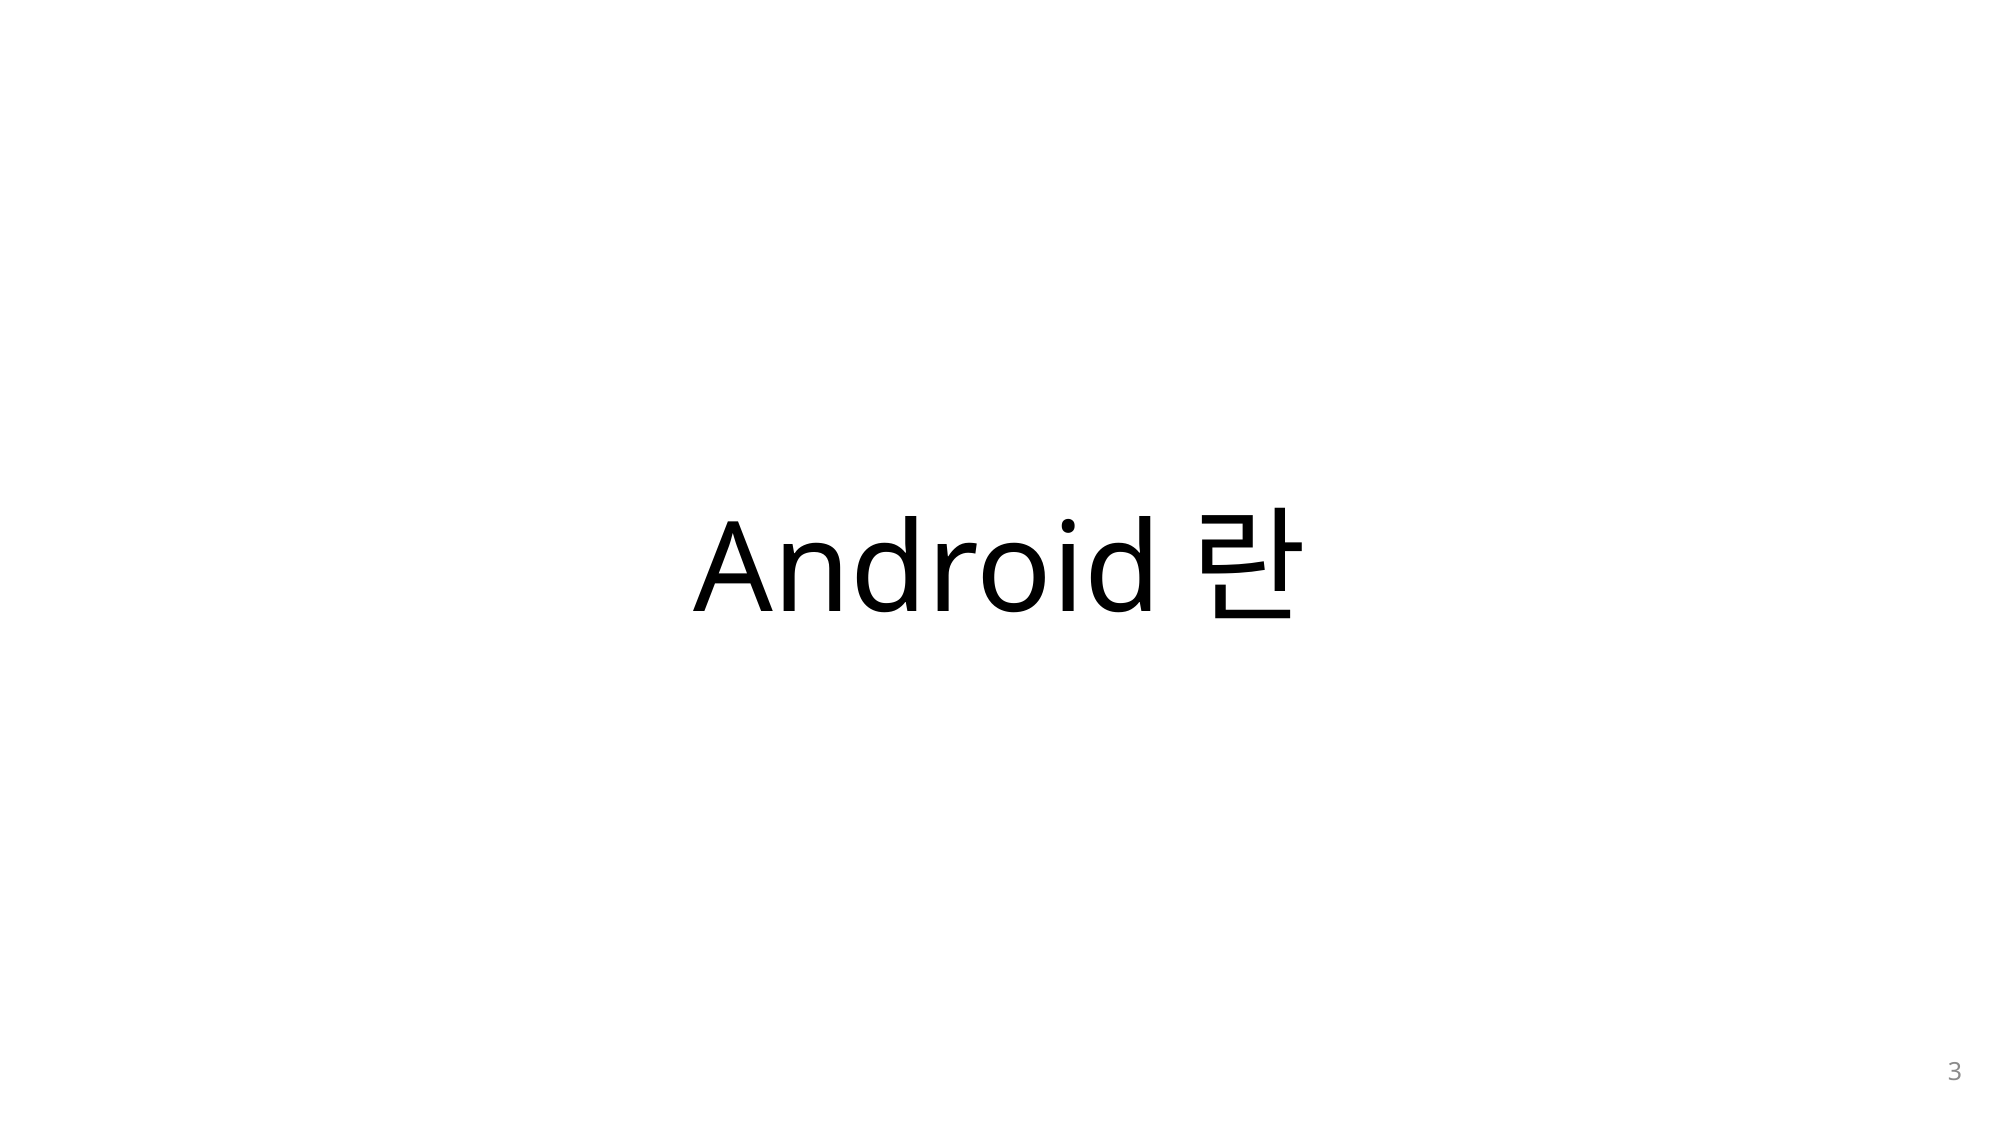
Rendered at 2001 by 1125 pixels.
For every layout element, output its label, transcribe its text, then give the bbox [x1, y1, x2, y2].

slide_number 3 [1527, 1042, 1978, 1103]
text_box Android란 [678, 479, 1322, 644]
